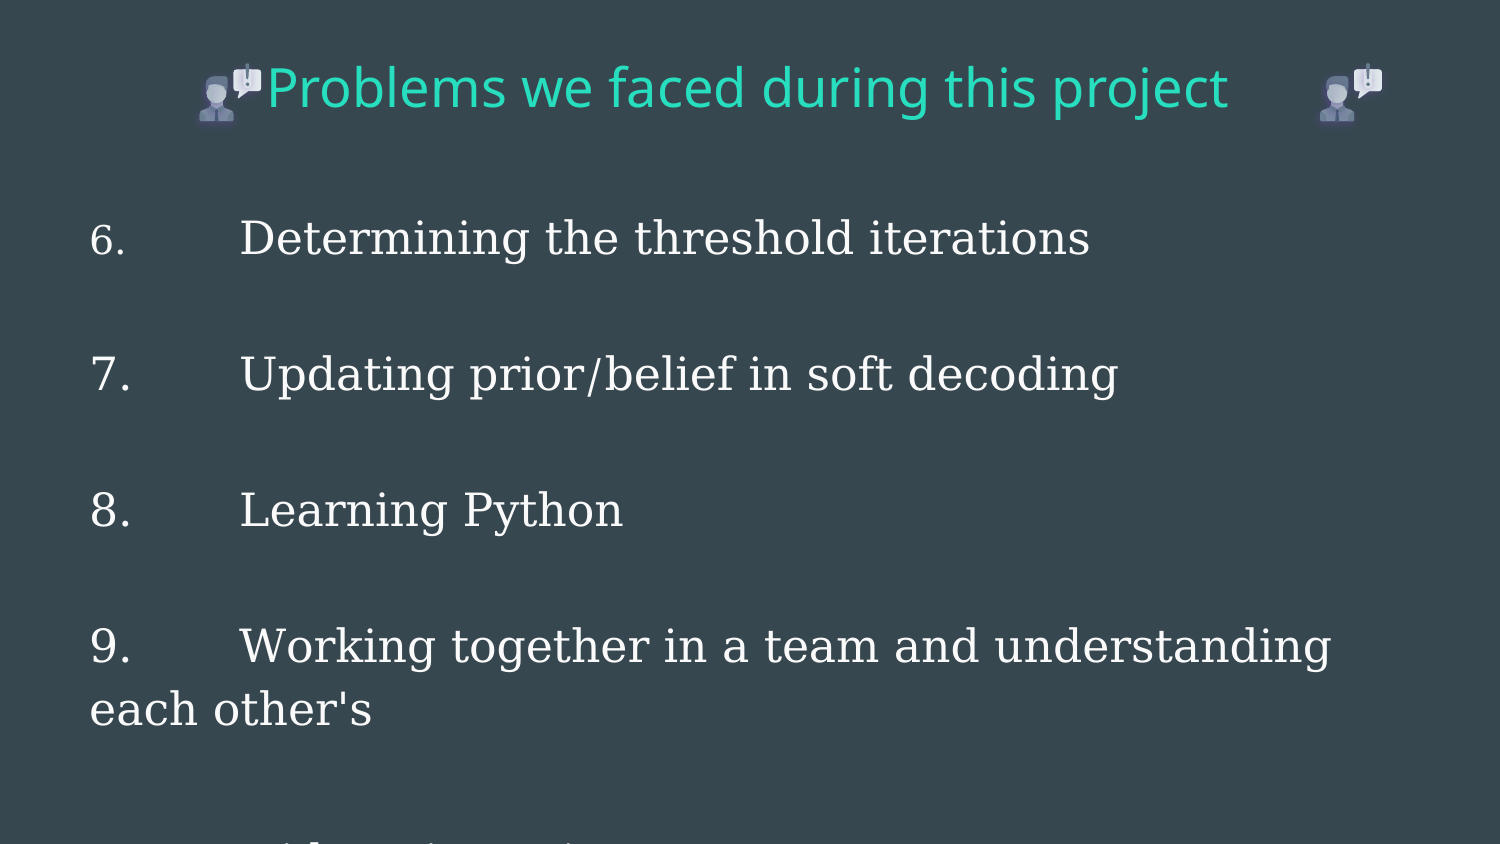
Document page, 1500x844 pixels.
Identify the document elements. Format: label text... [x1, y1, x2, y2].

title Problems we faced during this project [113, 37, 1382, 147]
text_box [1320, 63, 1383, 122]
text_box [199, 63, 262, 122]
text_box 6. Determining the threshold iterations 7. Updating prior/belief in soft decoding 8. Learning Python 9. Working together in a team and understanding each other's idea/viewpoint [74, 185, 1422, 844]
